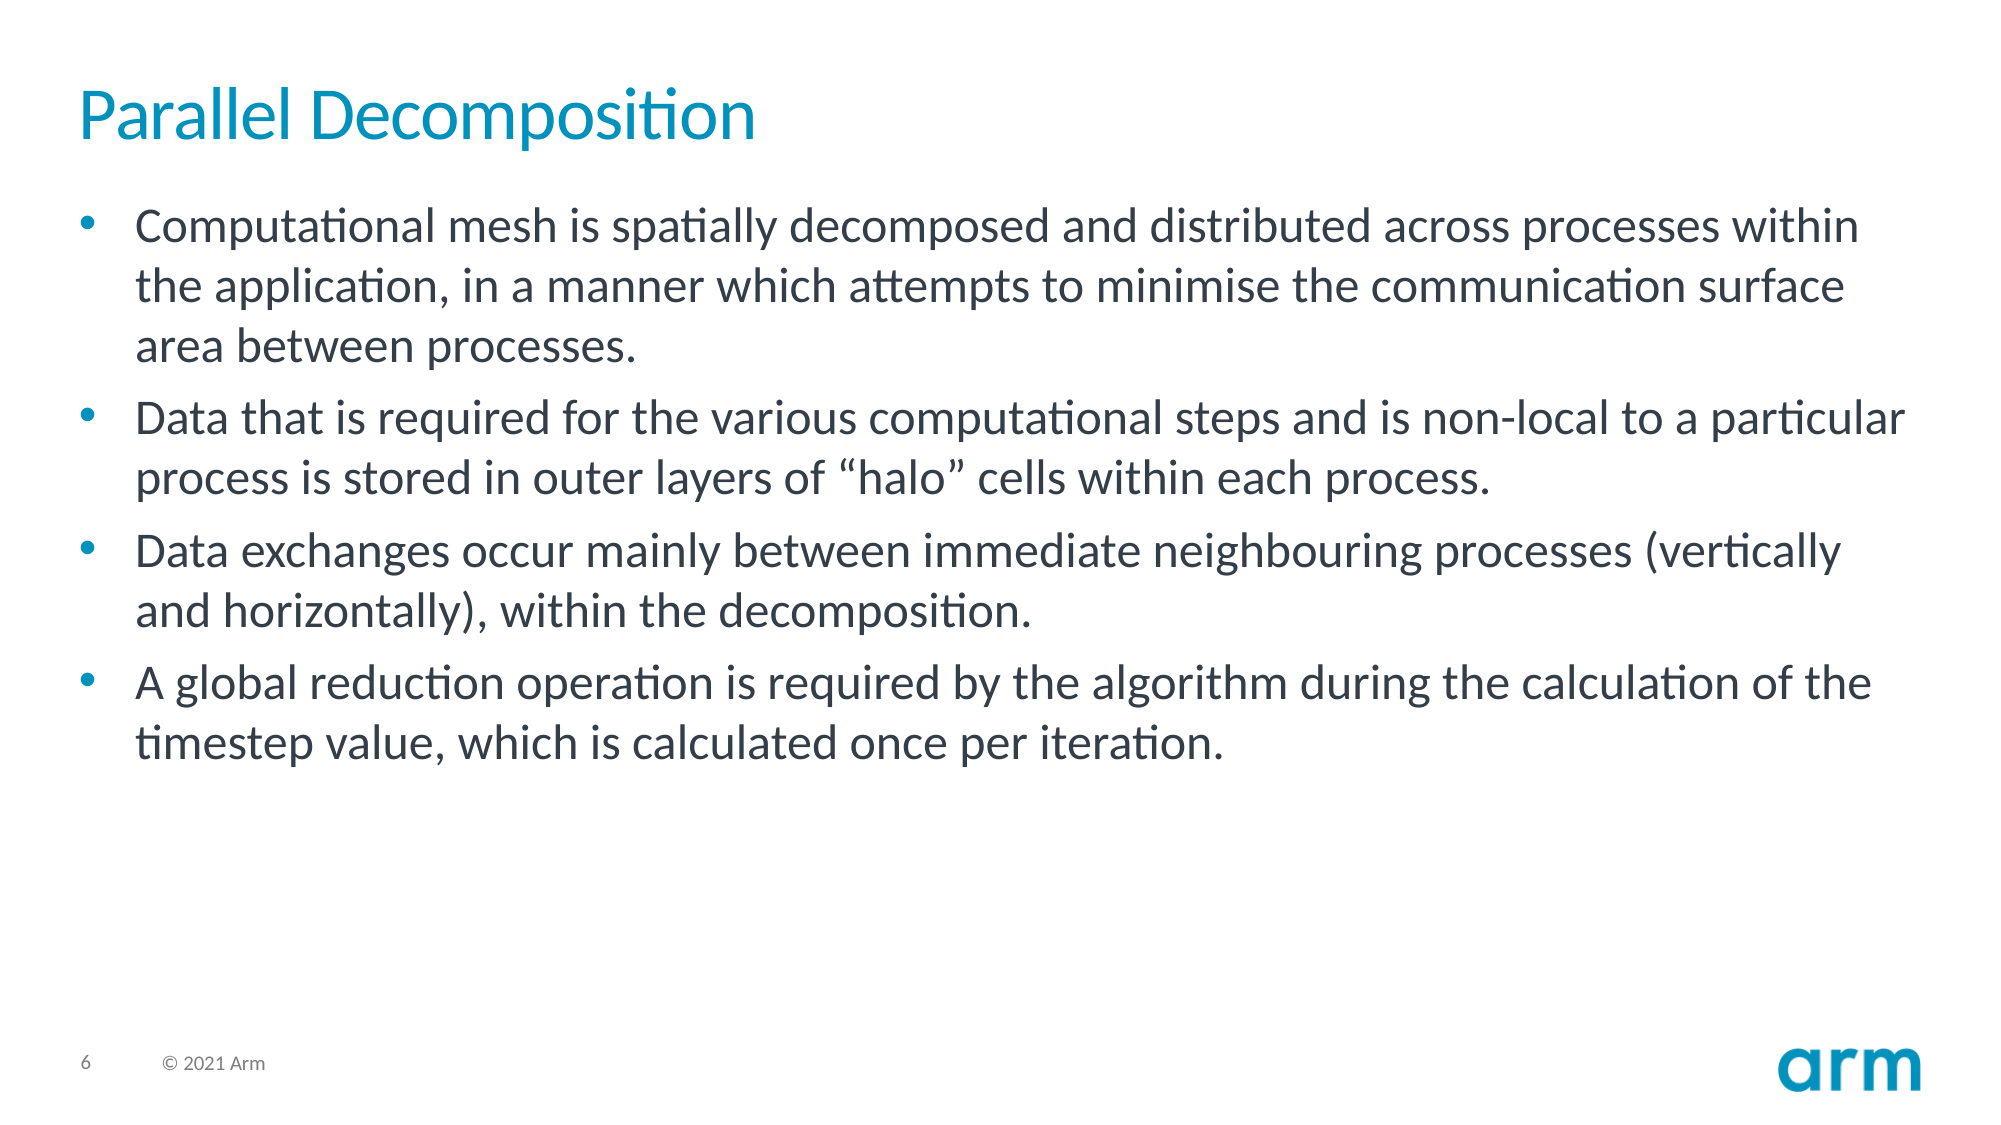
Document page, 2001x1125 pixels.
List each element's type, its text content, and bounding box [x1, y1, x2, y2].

title Parallel Decomposition [78, 78, 1922, 186]
picture [1777, 1047, 1922, 1093]
list Computational mesh is spatially decomposed and distributed across processes within the application, in a manner which attempts to minimise the communication surface area between processes. Data that is required for the various computational steps and is non-local to a particular process is stored in outer layers of “halo” cells within each process. Data exchanges occur mainly between immediate neighbouring processes (vertically and horizontally), within the decomposition. A global reduction operation is required by the algorithm during the calculation of the timestep value, which is calculated once per iteration. [78, 192, 1922, 1004]
